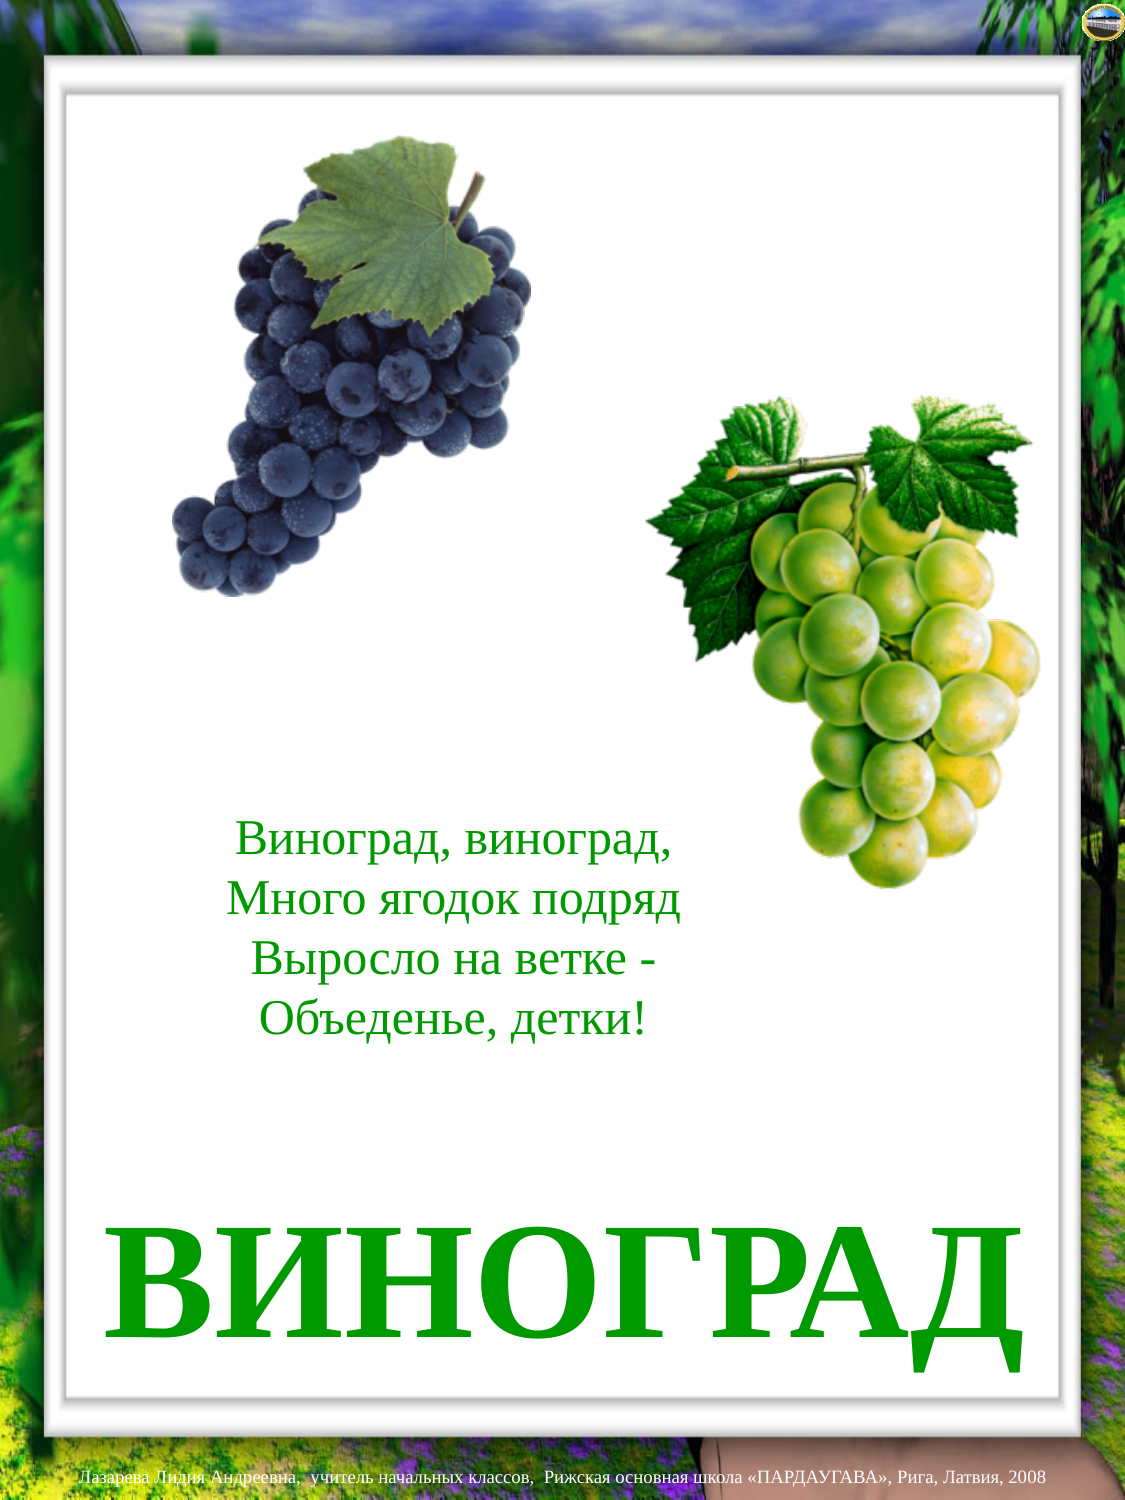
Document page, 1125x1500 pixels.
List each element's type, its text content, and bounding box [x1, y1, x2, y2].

text_box ВИНОГРАД [697, 1163, 1041, 1379]
text_box Виноград, виноград, Много ягодок подряд Выросло на ветке - Объеденье, детки! [211, 797, 697, 1500]
picture [0, 0, 1125, 1500]
text_box ВИНОГРАД [88, 1163, 211, 1379]
